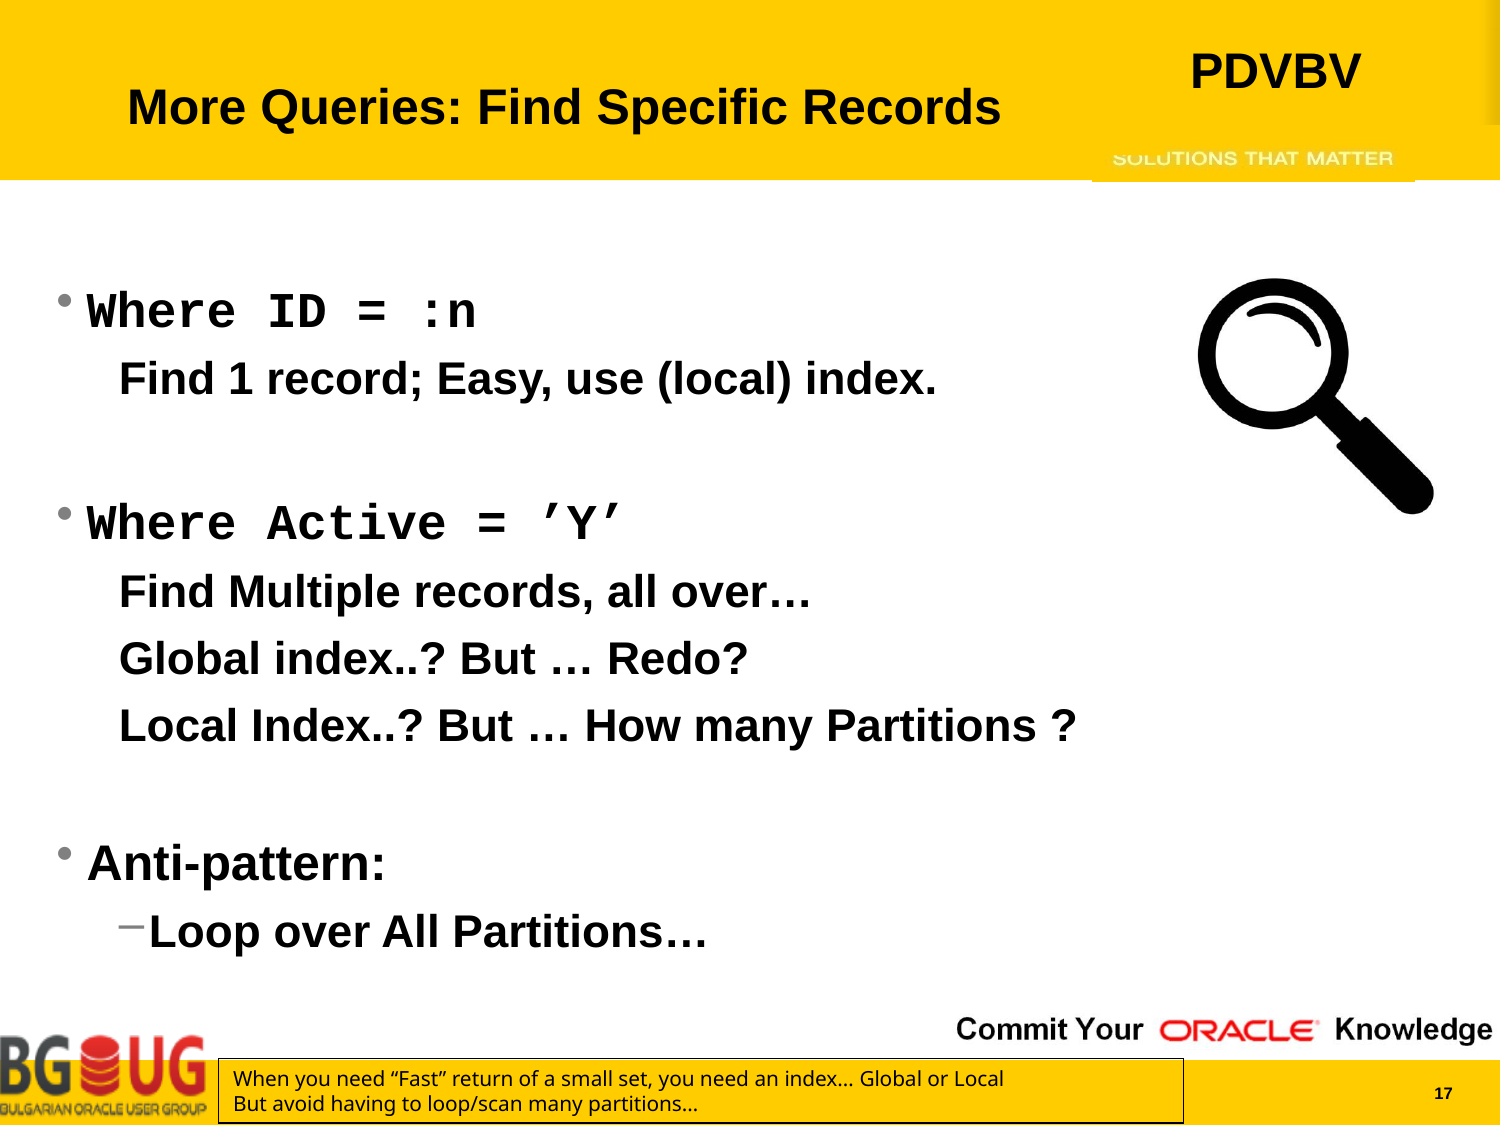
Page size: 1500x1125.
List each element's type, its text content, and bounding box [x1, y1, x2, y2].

picture [1127, 208, 1500, 584]
picture [0, 1034, 207, 1121]
text_box When you need “Fast” return of a small set, you need an index… Global or Local But avoid having to loop/scan many partitions… [218, 1058, 1184, 1123]
picture [1160, 0, 1500, 125]
picture [1092, 137, 1415, 182]
picture [952, 1011, 1500, 1050]
title More Queries: Find Specific Records [111, 53, 1165, 156]
slide_number 17 [1409, 1074, 1468, 1100]
list Where ID = :n Find 1 record; Easy, use (local) index. Where Active = ’Y’ Find Multiple records, all over… Global index..? But … Redo? Local Index..? But … How many Partitions ? Anti-pattern: Loop over All Partitions… [41, 196, 1318, 1011]
